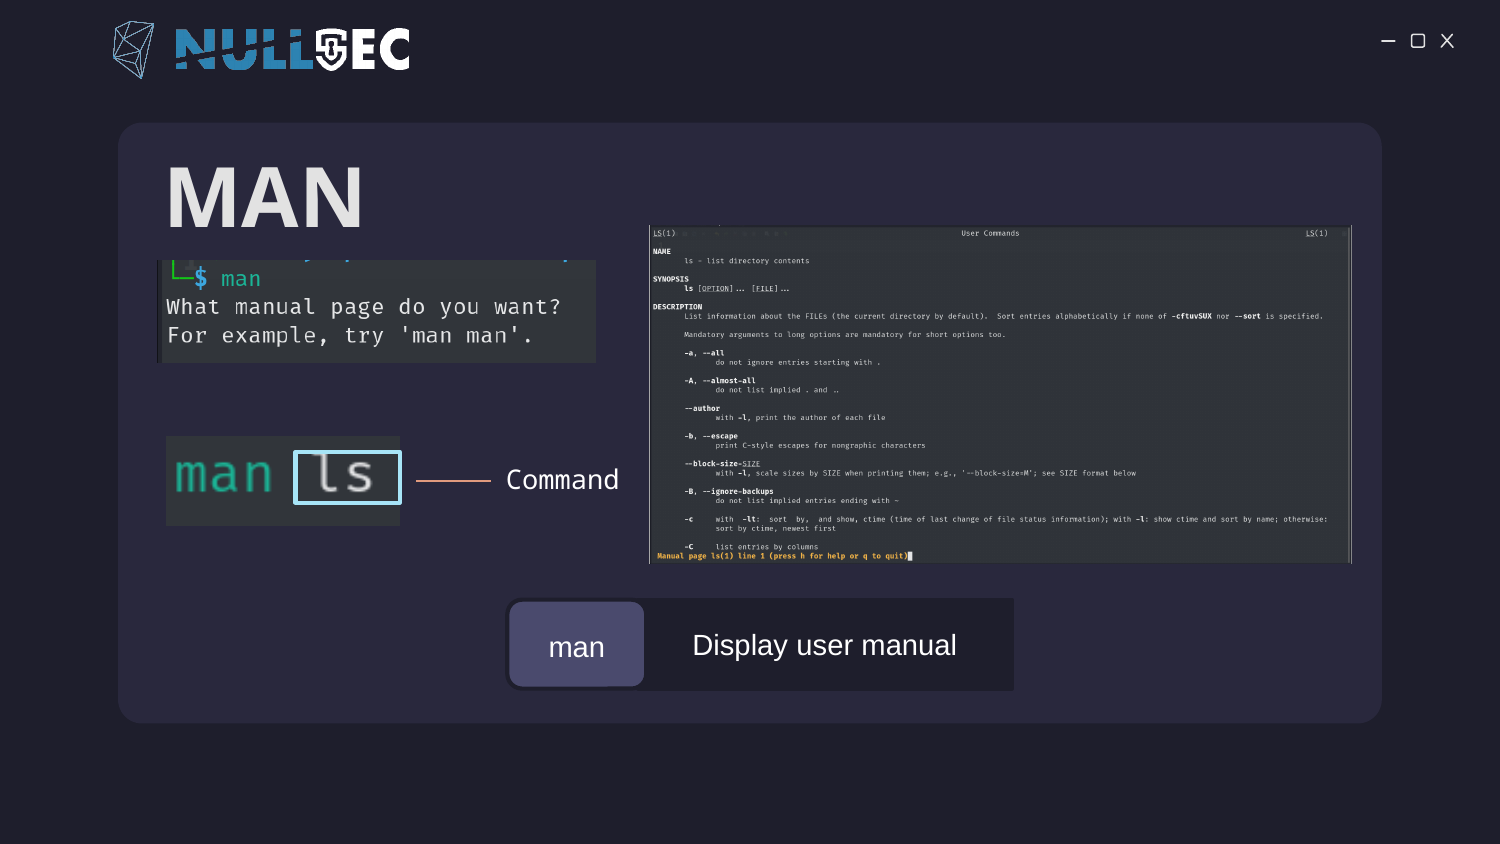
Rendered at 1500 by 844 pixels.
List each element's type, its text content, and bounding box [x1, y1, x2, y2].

picture [165, 435, 400, 527]
text_box man [507, 620, 647, 671]
text_box Command [491, 455, 638, 503]
picture [157, 259, 596, 363]
text_box Display user manual [637, 598, 1014, 691]
text_box [505, 597, 649, 691]
picture [176, 28, 409, 71]
title MAN [148, 135, 1411, 253]
picture [649, 224, 1352, 565]
picture [113, 21, 154, 79]
